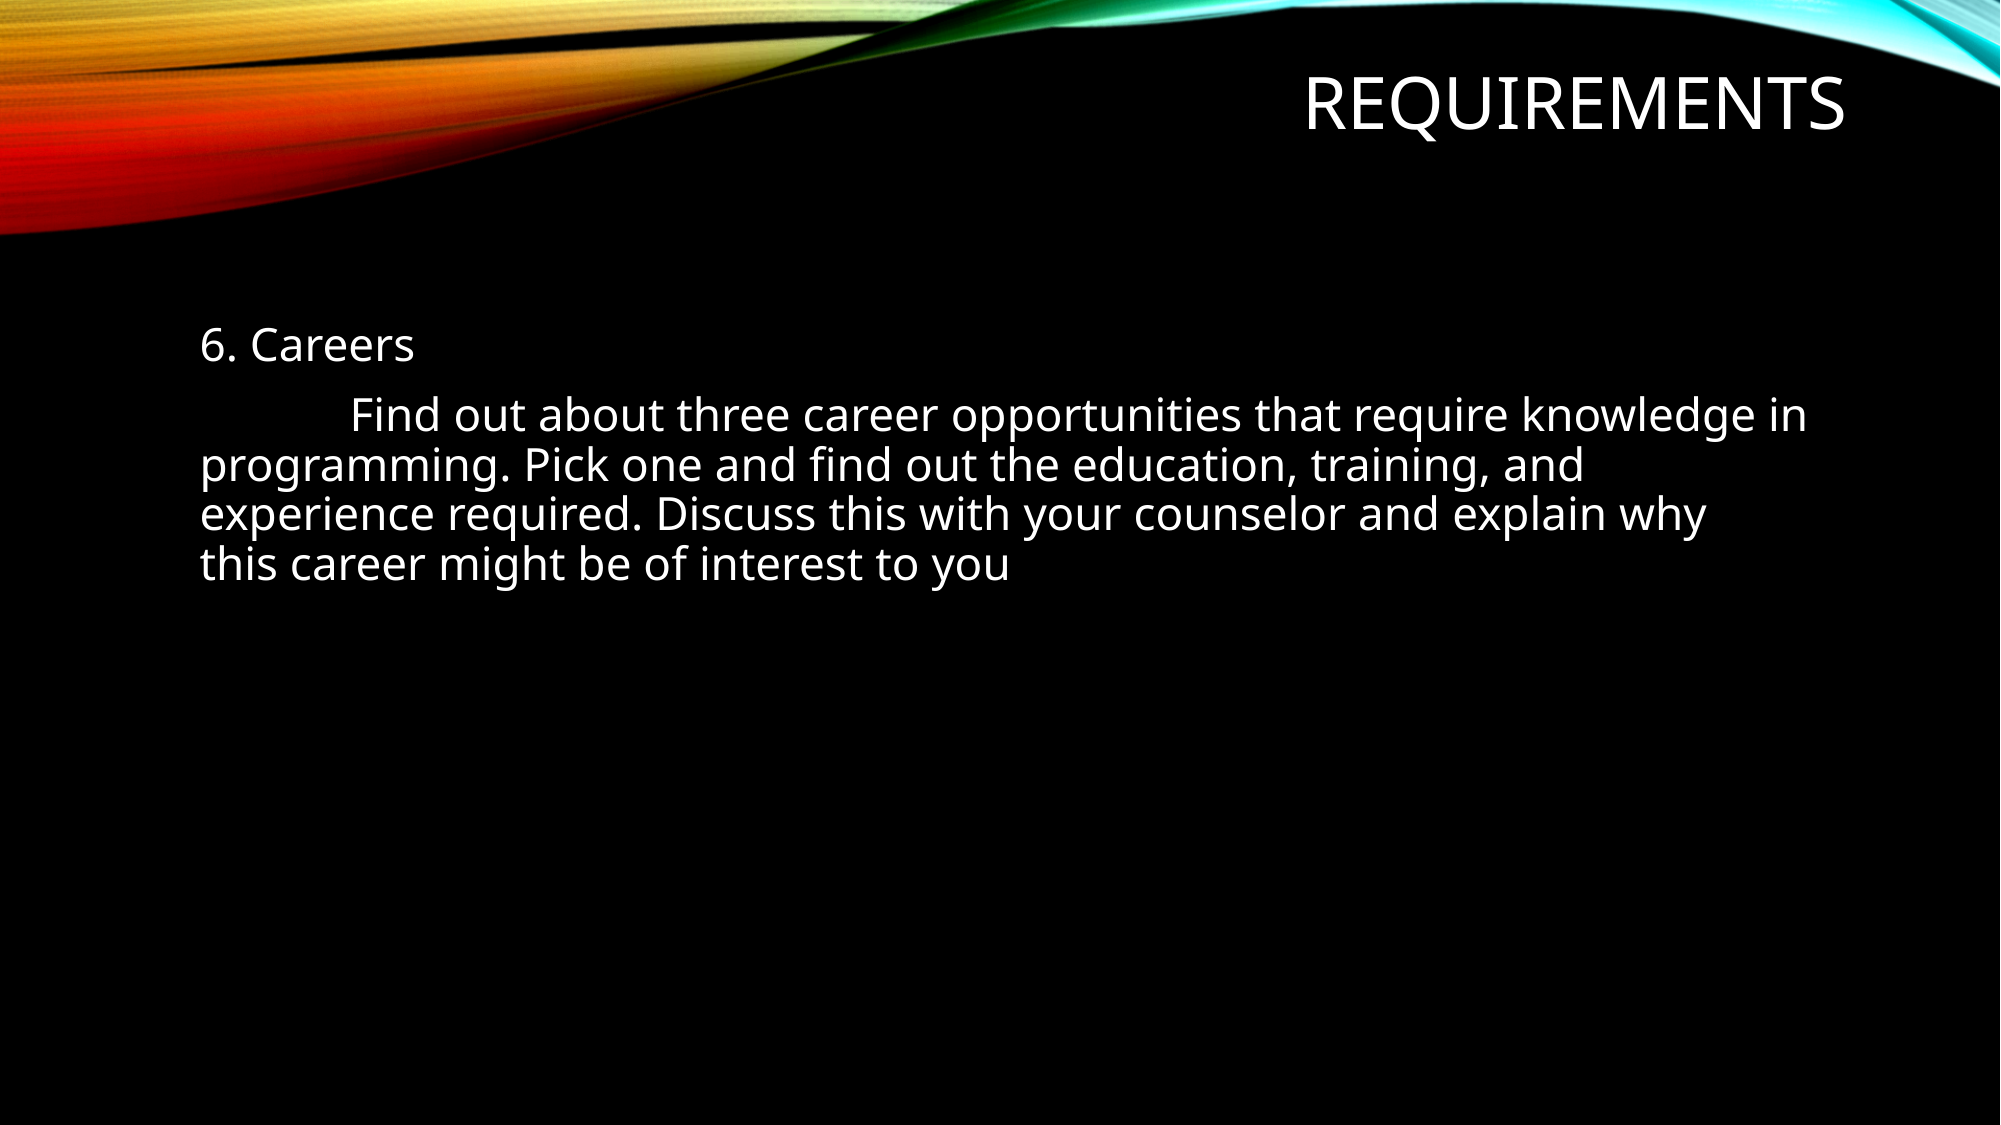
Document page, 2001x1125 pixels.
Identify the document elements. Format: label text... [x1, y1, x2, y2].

picture [0, 0, 2000, 237]
list 6. Careers Find out about three career opportunities that require knowledge in programming. Pick one and find out the education, training, and experience required. Discuss this with your counselor and explain why this career might be of interest to you [184, 314, 1925, 887]
title Requirements [137, 59, 1863, 154]
